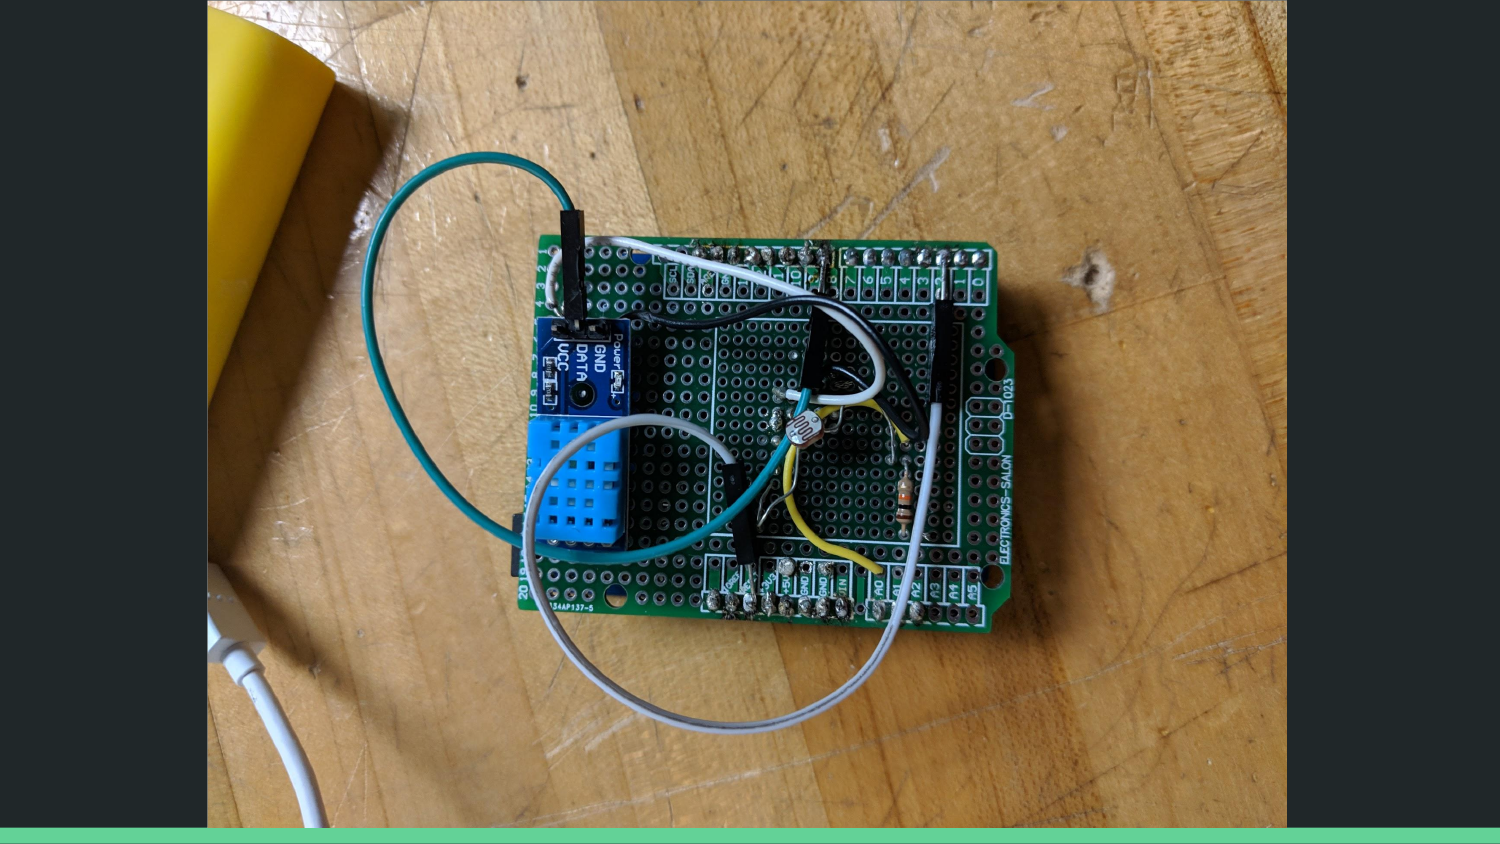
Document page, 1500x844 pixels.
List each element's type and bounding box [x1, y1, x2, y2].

picture [208, 0, 1287, 844]
